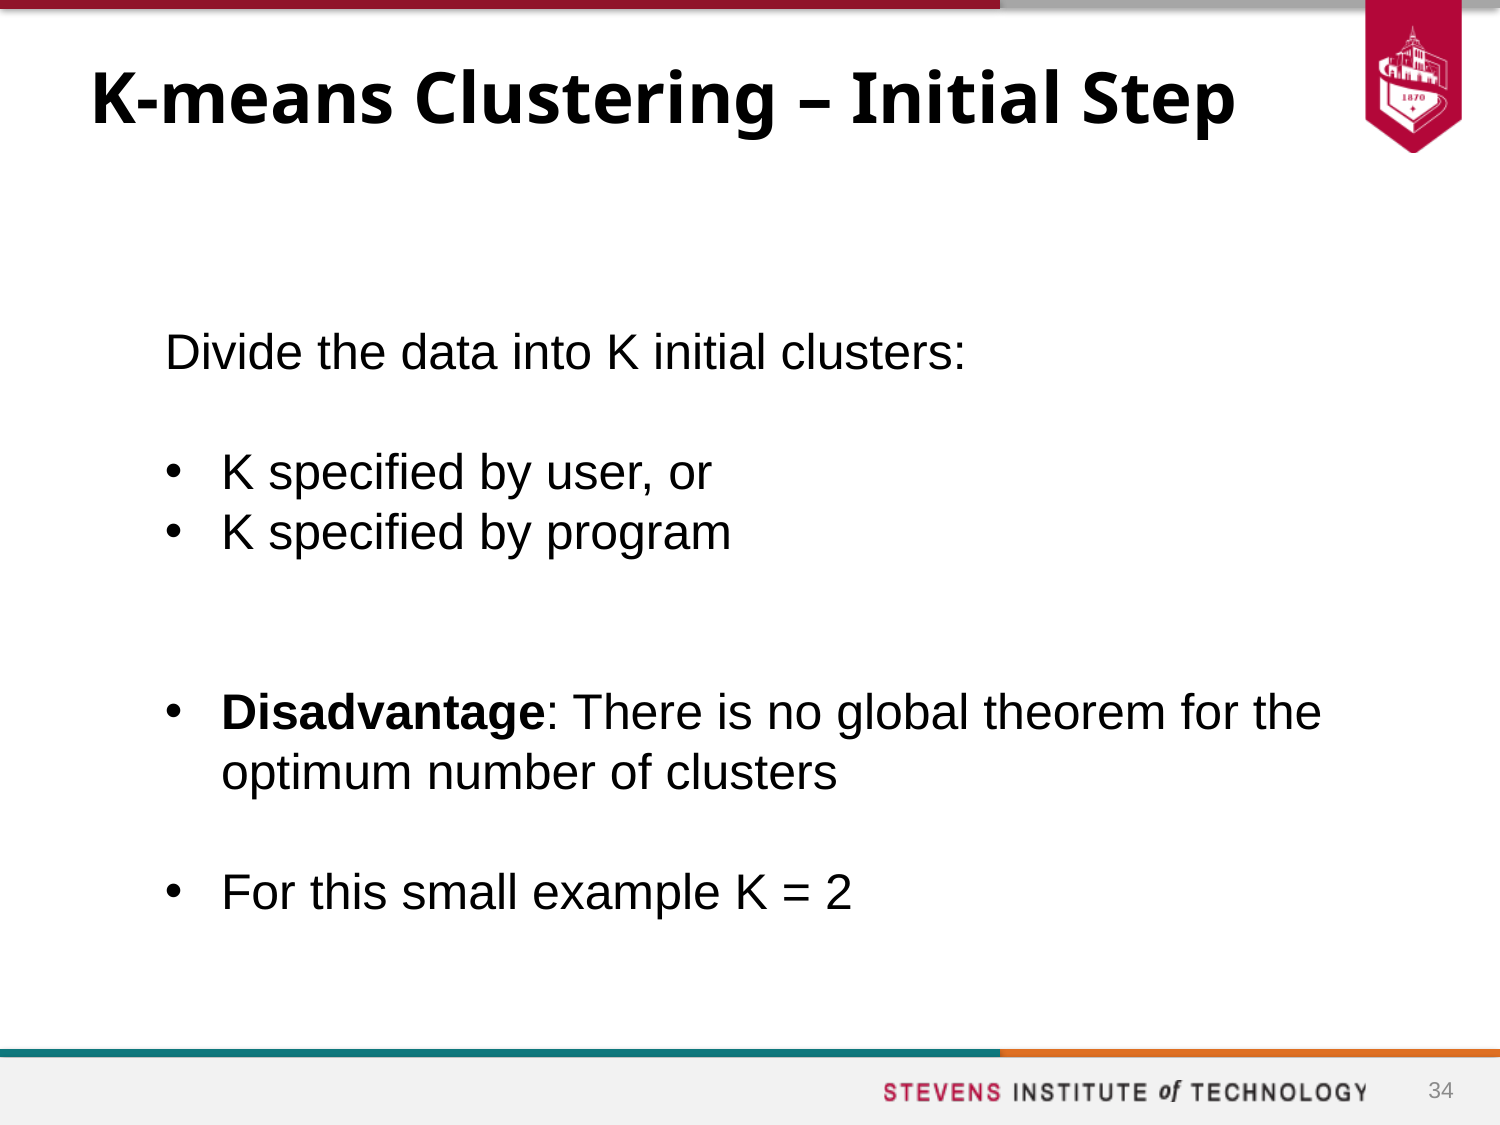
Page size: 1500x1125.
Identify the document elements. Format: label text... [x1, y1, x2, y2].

title K-means Clustering – Initial Step [75, 45, 1425, 233]
text_box Divide the data into K initial clusters: K specified by user, or K specified by program Disadvantage: There is no global theorem for the optimum number of clusters For this small example K = 2 [149, 312, 1363, 928]
slide_number 34 [1401, 1059, 1481, 1120]
